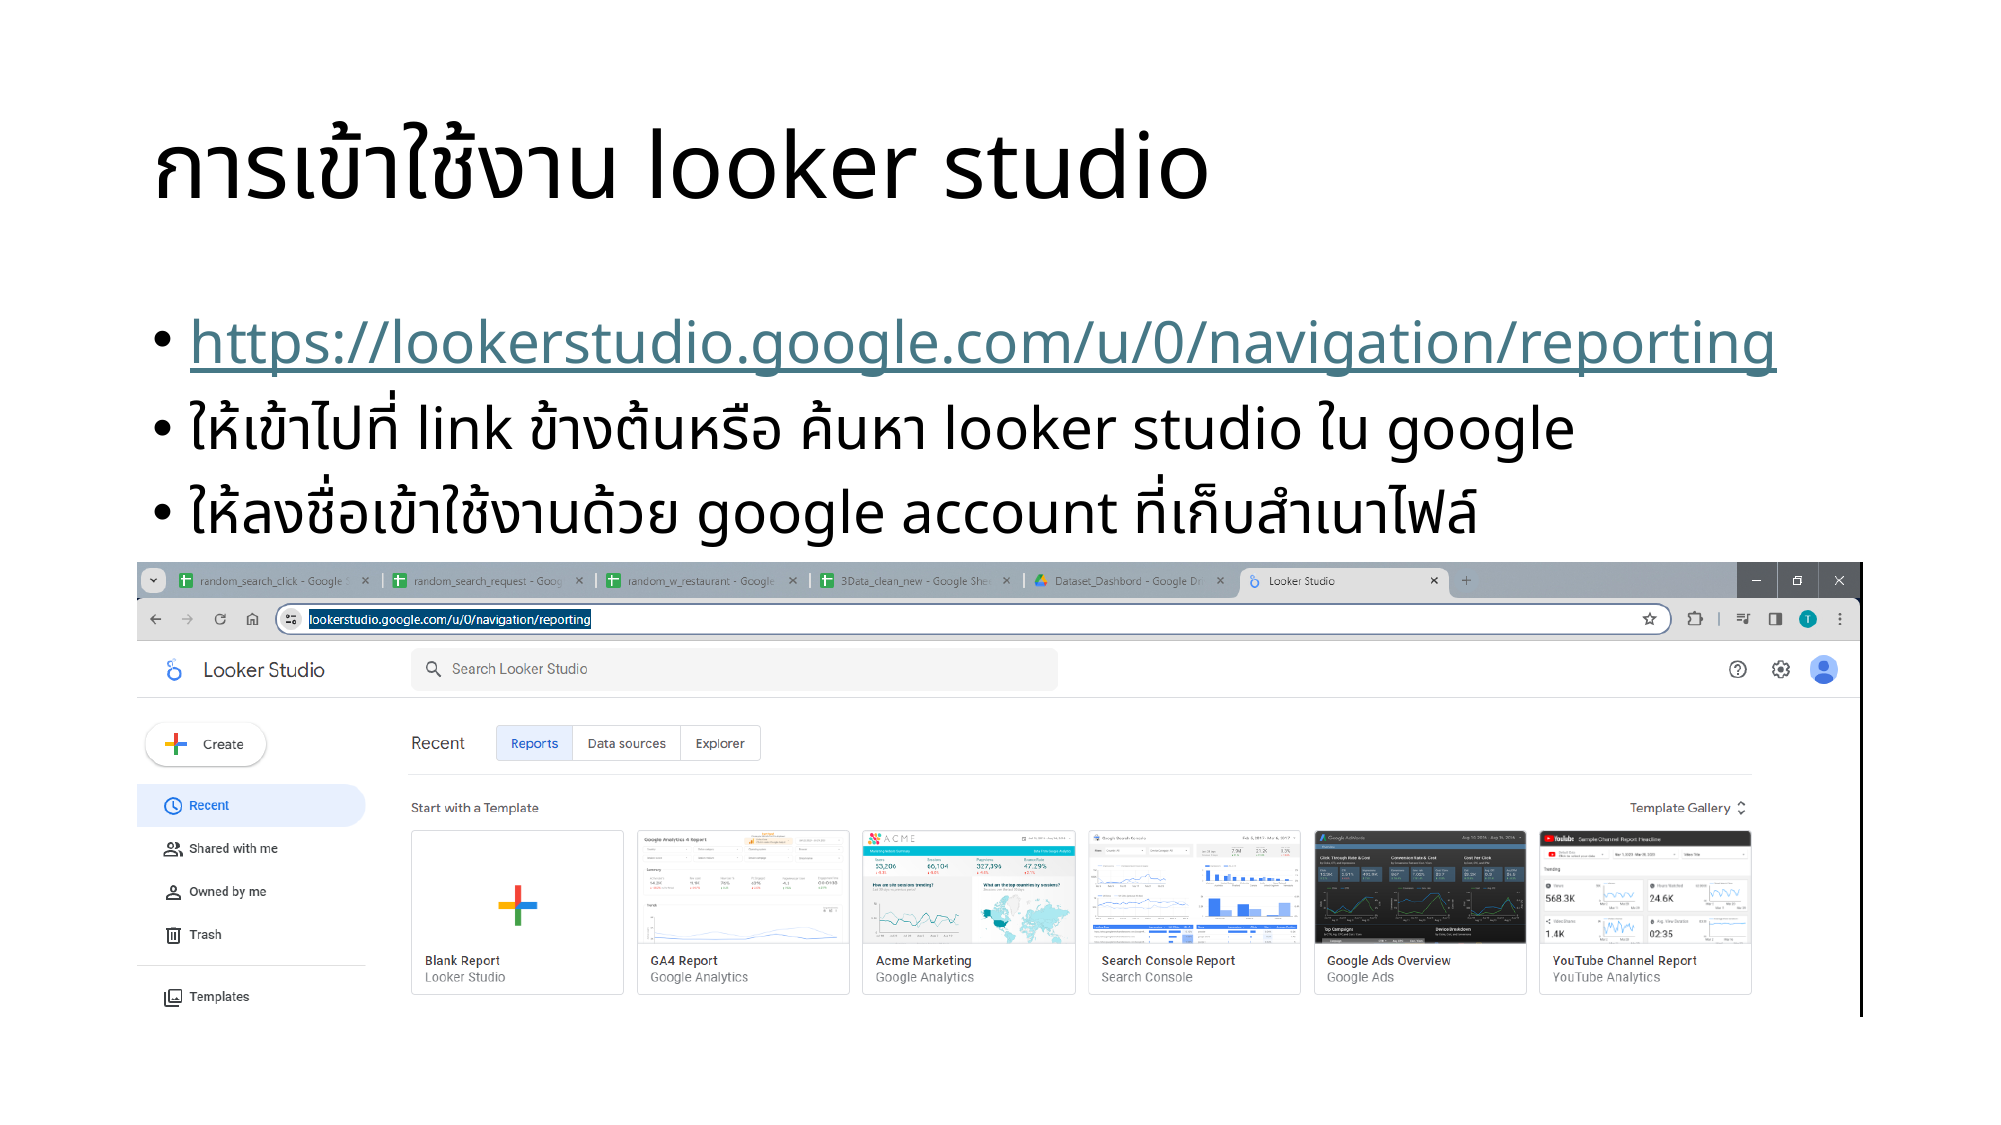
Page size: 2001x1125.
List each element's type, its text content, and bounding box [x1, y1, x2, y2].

picture [136, 561, 1863, 1018]
title การเข้าใช้งาน looker studio [137, 59, 1863, 278]
list https://lookerstudio.google.com/u/0/navigation/reporting ให้เข้าไปที่ link ข้างต้นหรือ ค้นหา looker studio ใน google ให้ลงชื่อเข้าใช้งานด้วย google account ที่เก็บสำเนาไฟล์ [137, 299, 1863, 561]
